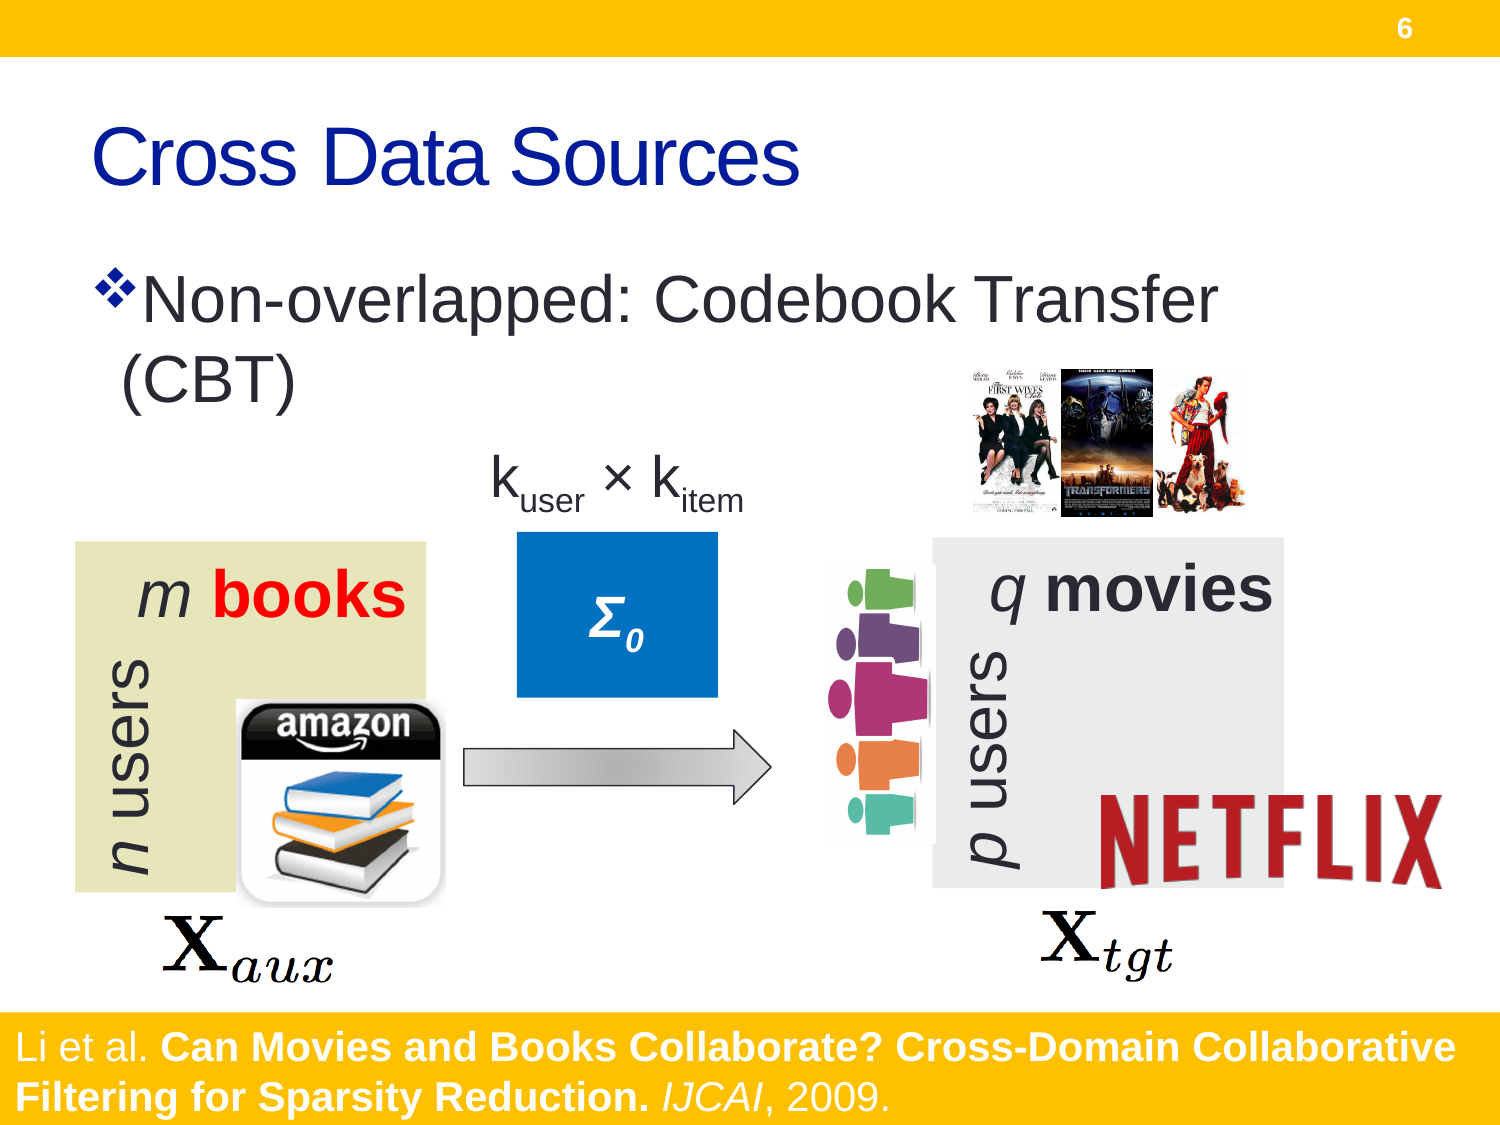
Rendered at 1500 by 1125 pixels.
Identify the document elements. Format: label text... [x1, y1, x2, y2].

text_box [515, 530, 720, 700]
text_box kuser × kitem [475, 431, 760, 527]
text_box [931, 535, 1286, 890]
text_box [73, 539, 428, 894]
text_box q movies [974, 537, 1290, 633]
slide_number 6 [1381, 0, 1500, 55]
title Cross Data Sources [75, 71, 1425, 234]
picture [1031, 902, 1186, 988]
text_box Σ0 [575, 572, 673, 667]
picture [1100, 795, 1442, 889]
list Non-overlapped: Codebook Transfer (CBT) [75, 247, 1425, 992]
text_box m books [122, 543, 423, 638]
picture [740, 565, 1020, 844]
text_box [463, 729, 772, 805]
text_box Li et al. Can Movies and Books Collaborate? Cross-Domain Collaborative Filtering for Sparsity Reduction. IJCAI, 2009. [0, 1012, 1500, 1125]
picture [155, 698, 446, 992]
text_box p users [932, 634, 1028, 883]
text_box n users [74, 642, 170, 892]
picture [968, 369, 1248, 517]
